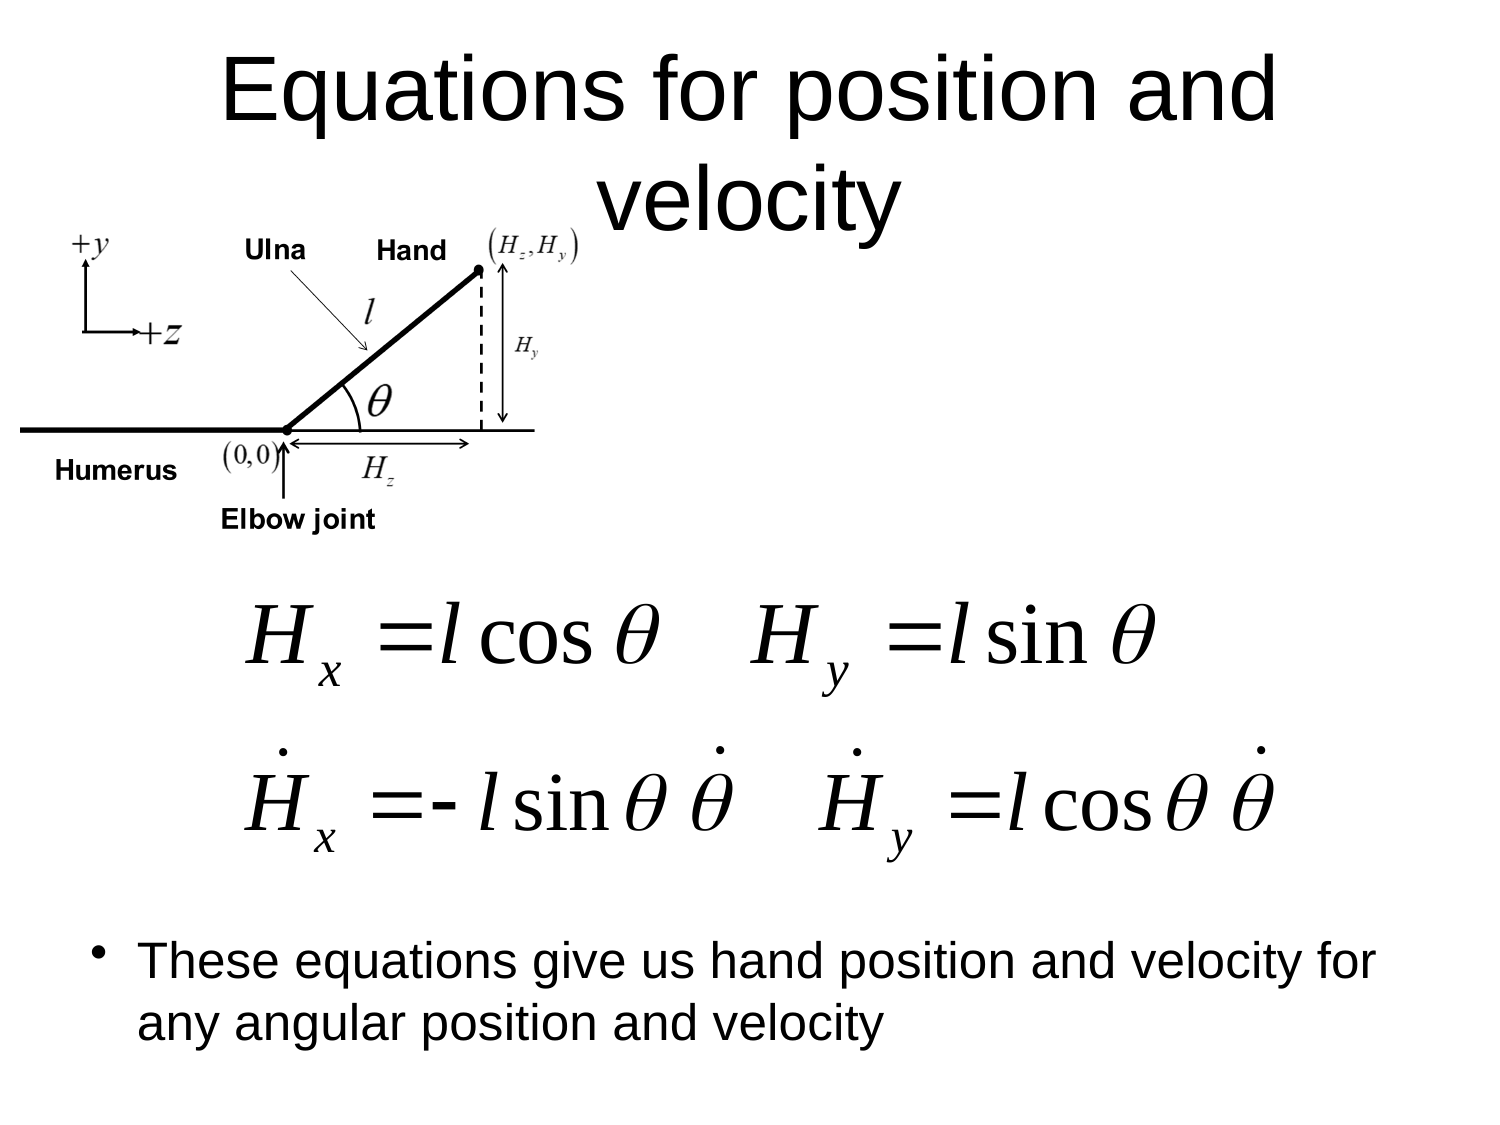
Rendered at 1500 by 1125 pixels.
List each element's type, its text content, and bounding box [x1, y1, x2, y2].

title Equations for position and velocity [75, 45, 1425, 233]
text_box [229, 574, 1180, 716]
list These equations give us hand position and velocity for any angular position and velocity [75, 919, 1425, 1060]
picture [20, 221, 583, 553]
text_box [229, 739, 1294, 880]
